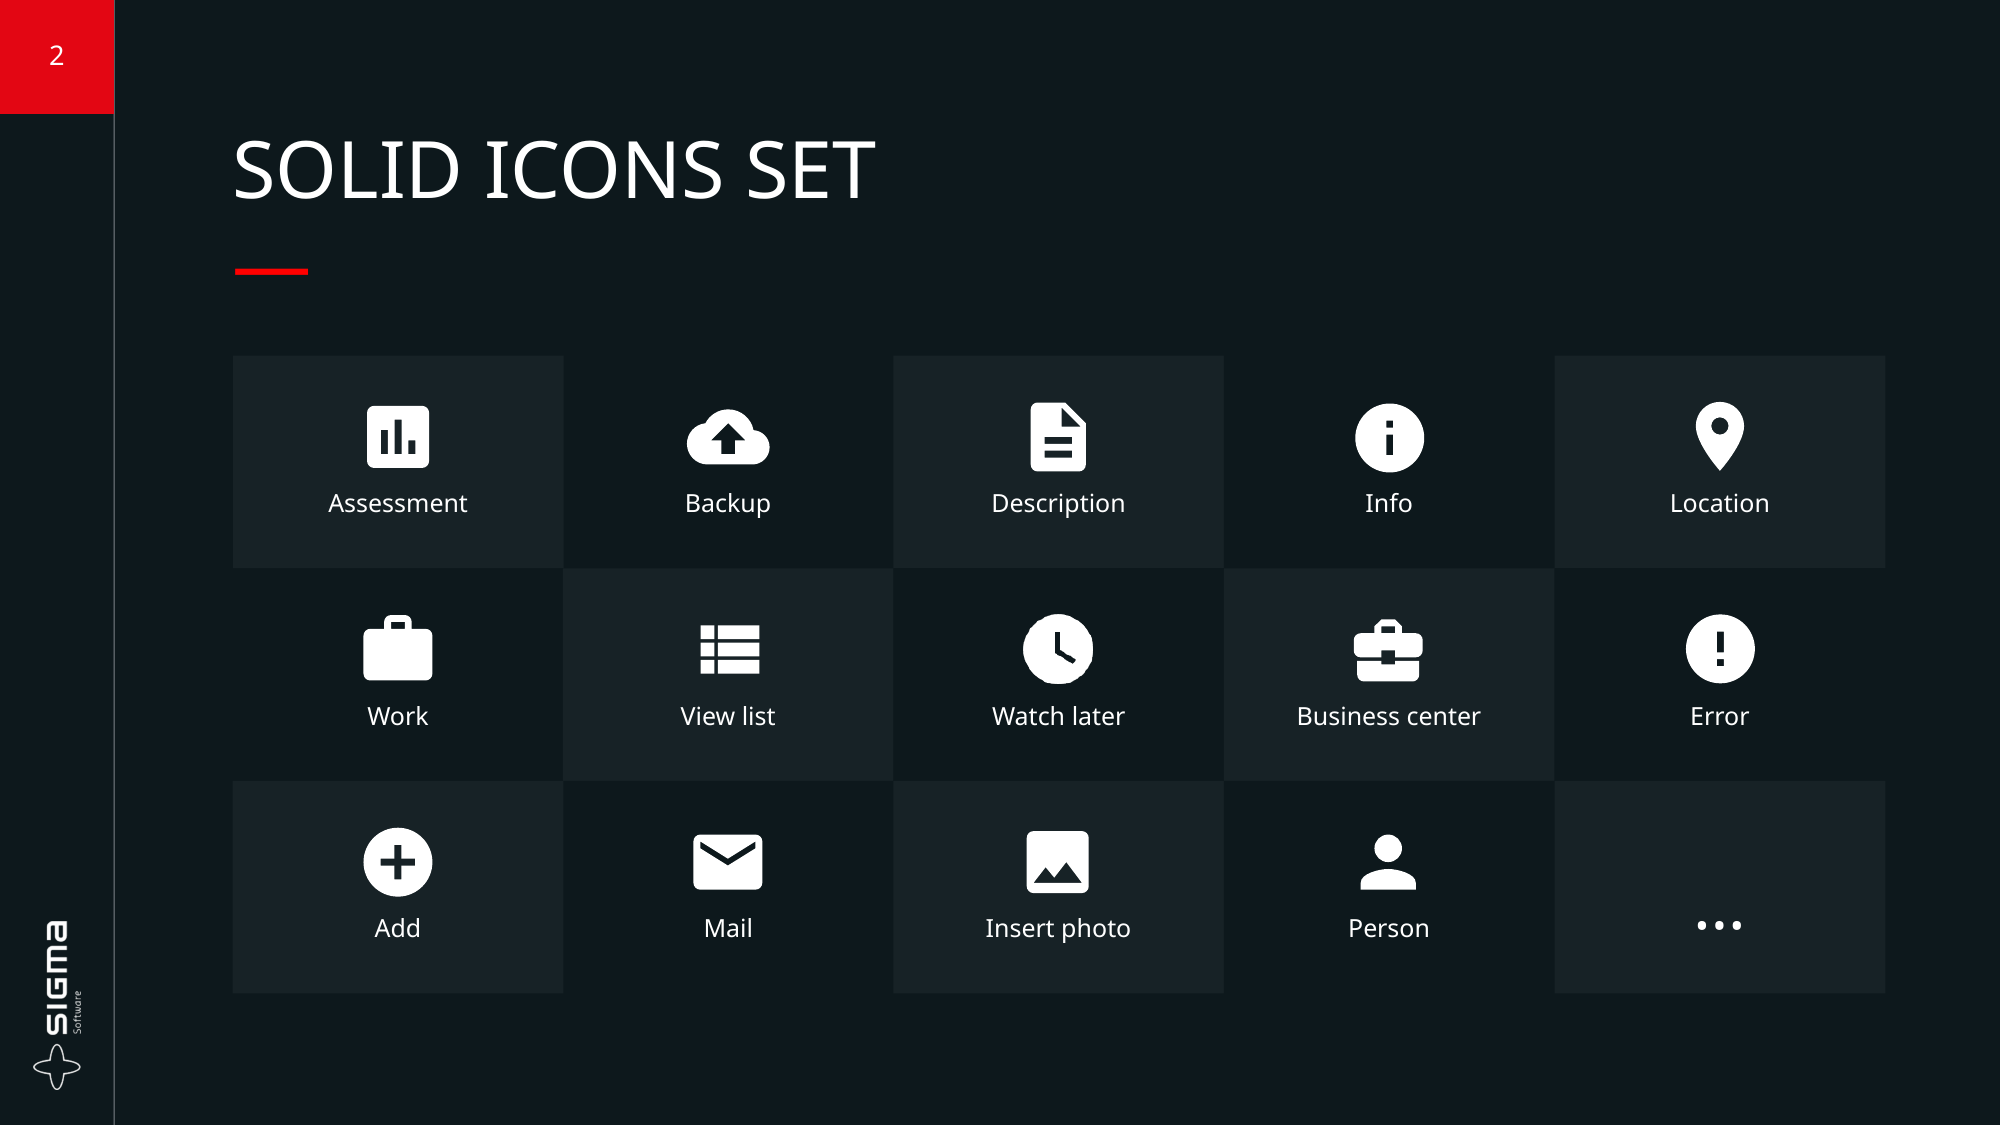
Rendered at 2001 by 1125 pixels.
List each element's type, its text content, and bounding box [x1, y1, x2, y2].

text_box Work [232, 569, 562, 780]
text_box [686, 608, 770, 691]
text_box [1346, 609, 1430, 692]
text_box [356, 608, 440, 691]
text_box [1678, 607, 1762, 691]
text_box Description [892, 355, 1223, 567]
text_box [686, 395, 770, 479]
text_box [1348, 396, 1431, 480]
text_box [356, 820, 440, 904]
text_box Error [1554, 567, 1886, 780]
text_box Business center [1223, 567, 1554, 780]
text_box Info [1223, 355, 1554, 567]
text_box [1678, 394, 1762, 478]
title SOLID ICONS SET — [232, 119, 1886, 342]
text_box Watch later [892, 567, 1223, 780]
picture [1016, 607, 1100, 691]
text_box Insert photo [892, 780, 1223, 994]
text_box Person [1223, 780, 1554, 994]
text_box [1016, 820, 1100, 904]
text_box Location [1554, 355, 1886, 567]
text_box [1016, 395, 1100, 479]
text_box Assessment [232, 355, 565, 569]
text_box … [1554, 780, 1886, 994]
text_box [1346, 820, 1430, 904]
text_box Add [232, 780, 564, 994]
text_box Mail [564, 780, 892, 994]
text_box View list [562, 567, 892, 780]
slide_number 2 [0, 0, 114, 114]
text_box Backup [565, 355, 892, 567]
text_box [686, 820, 770, 904]
picture [34, 922, 81, 1090]
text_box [356, 395, 440, 479]
